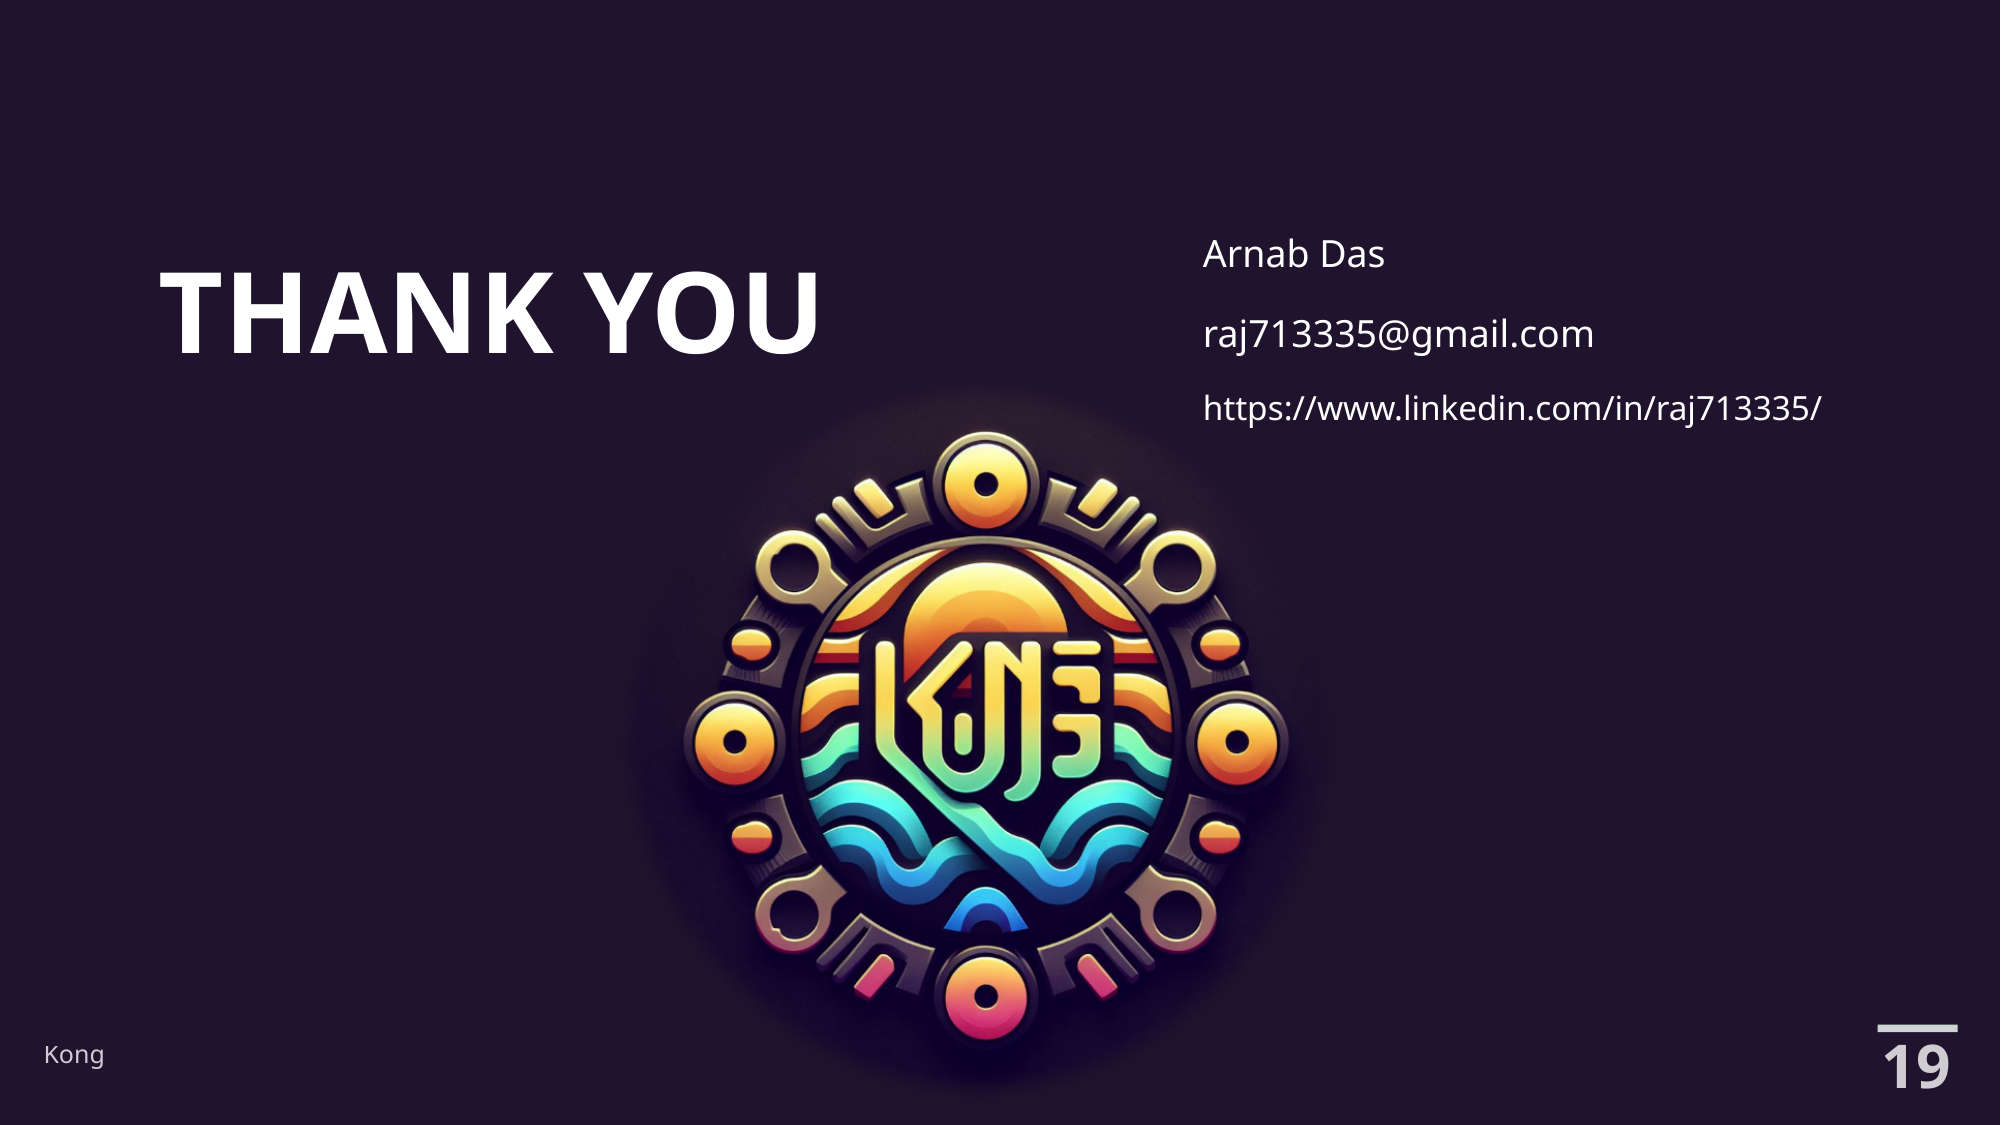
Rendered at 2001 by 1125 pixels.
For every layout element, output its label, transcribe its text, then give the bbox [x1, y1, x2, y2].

footer Kong [28, 1026, 613, 1086]
title THANK YOU [143, 146, 1229, 386]
slide_number 19 [1861, 1013, 1972, 1125]
list Arnab Das raj713335@gmail.com https://www.linkedin.com/in/raj713335/ [1188, 199, 1856, 512]
picture [613, 375, 1344, 1106]
